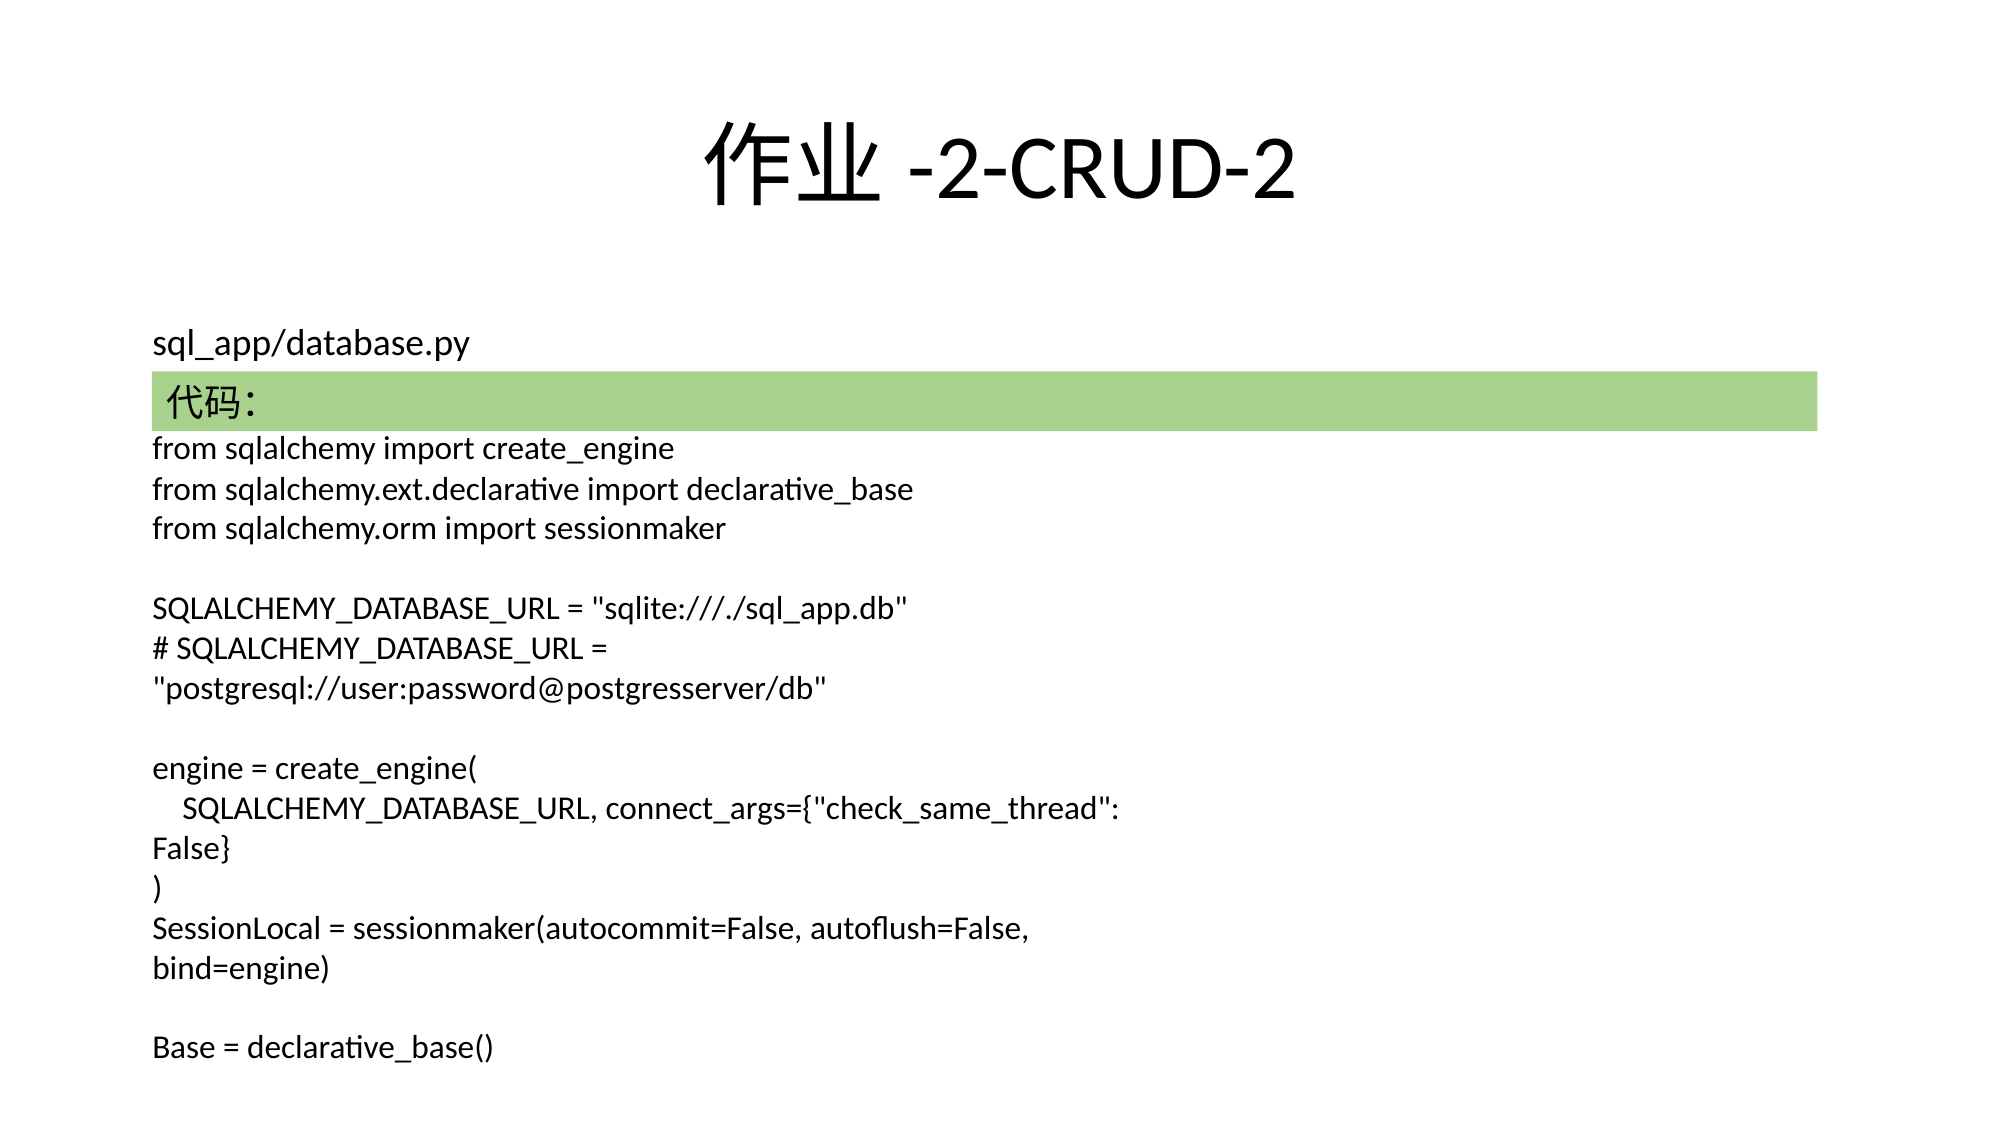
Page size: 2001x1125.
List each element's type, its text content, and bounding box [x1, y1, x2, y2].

text_box from sqlalchemy import create_engine from sqlalchemy.ext.declarative import declarative_base from sqlalchemy.orm import sessionmaker SQLALCHEMY_DATABASE_URL = "sqlite:///./sql_app.db" # SQLALCHEMY_DATABASE_URL = "postgresql://user:password@postgresserver/db" engine = create_engine( SQLALCHEMY_DATABASE_URL, connect_args={"check_same_thread": False} ) SessionLocal = sessionmaker(autocommit=False, autoflush=False, bind=engine) Base = declarative_base() [137, 419, 1138, 1089]
title 作业-2-CRUD-2 [137, 59, 1863, 278]
text_box sql_app/database.py [137, 310, 1138, 371]
text_box 代码： [151, 371, 1818, 432]
